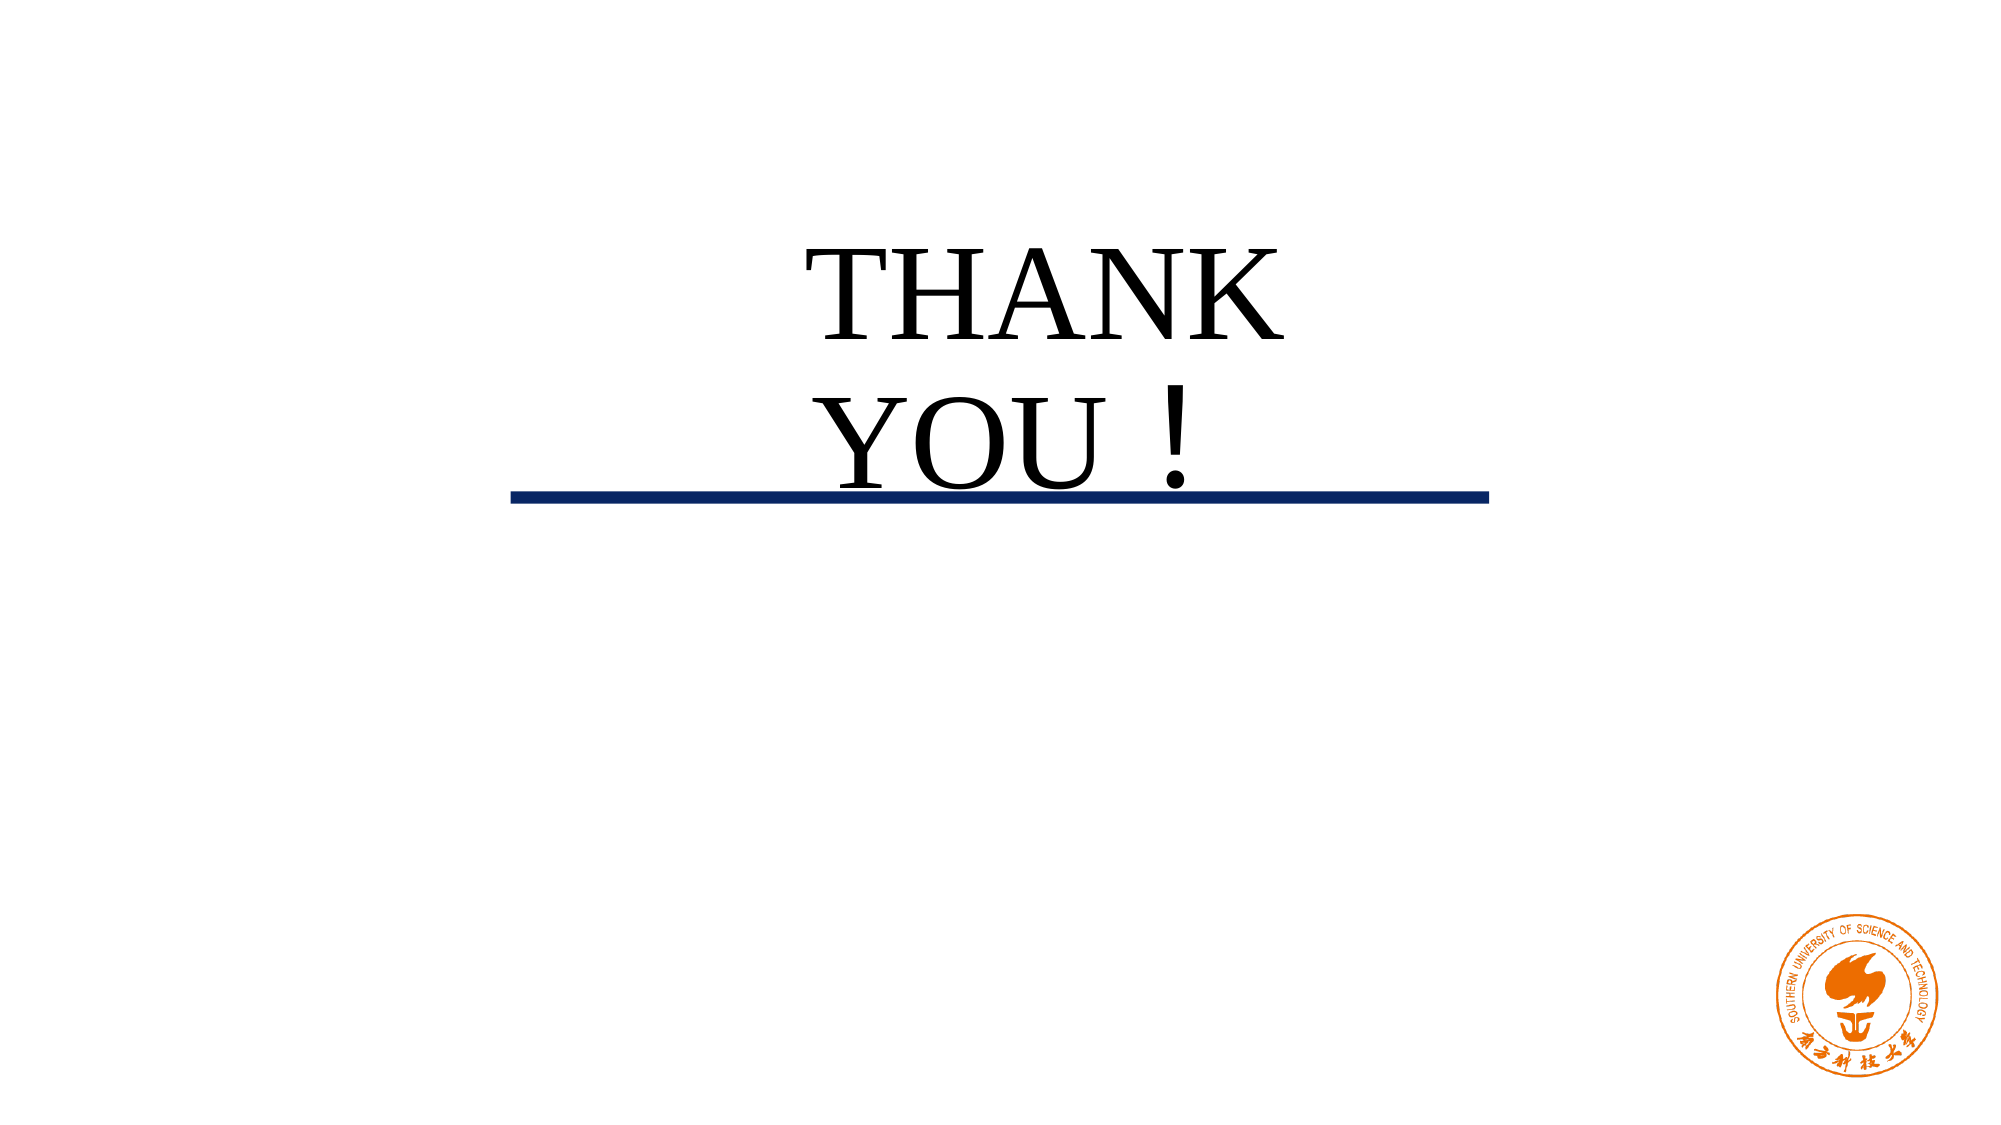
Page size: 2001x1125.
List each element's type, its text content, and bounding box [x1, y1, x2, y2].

text_box [510, 490, 1490, 505]
title THANK YOU！ [559, 387, 1532, 526]
picture [1773, 911, 1943, 1079]
